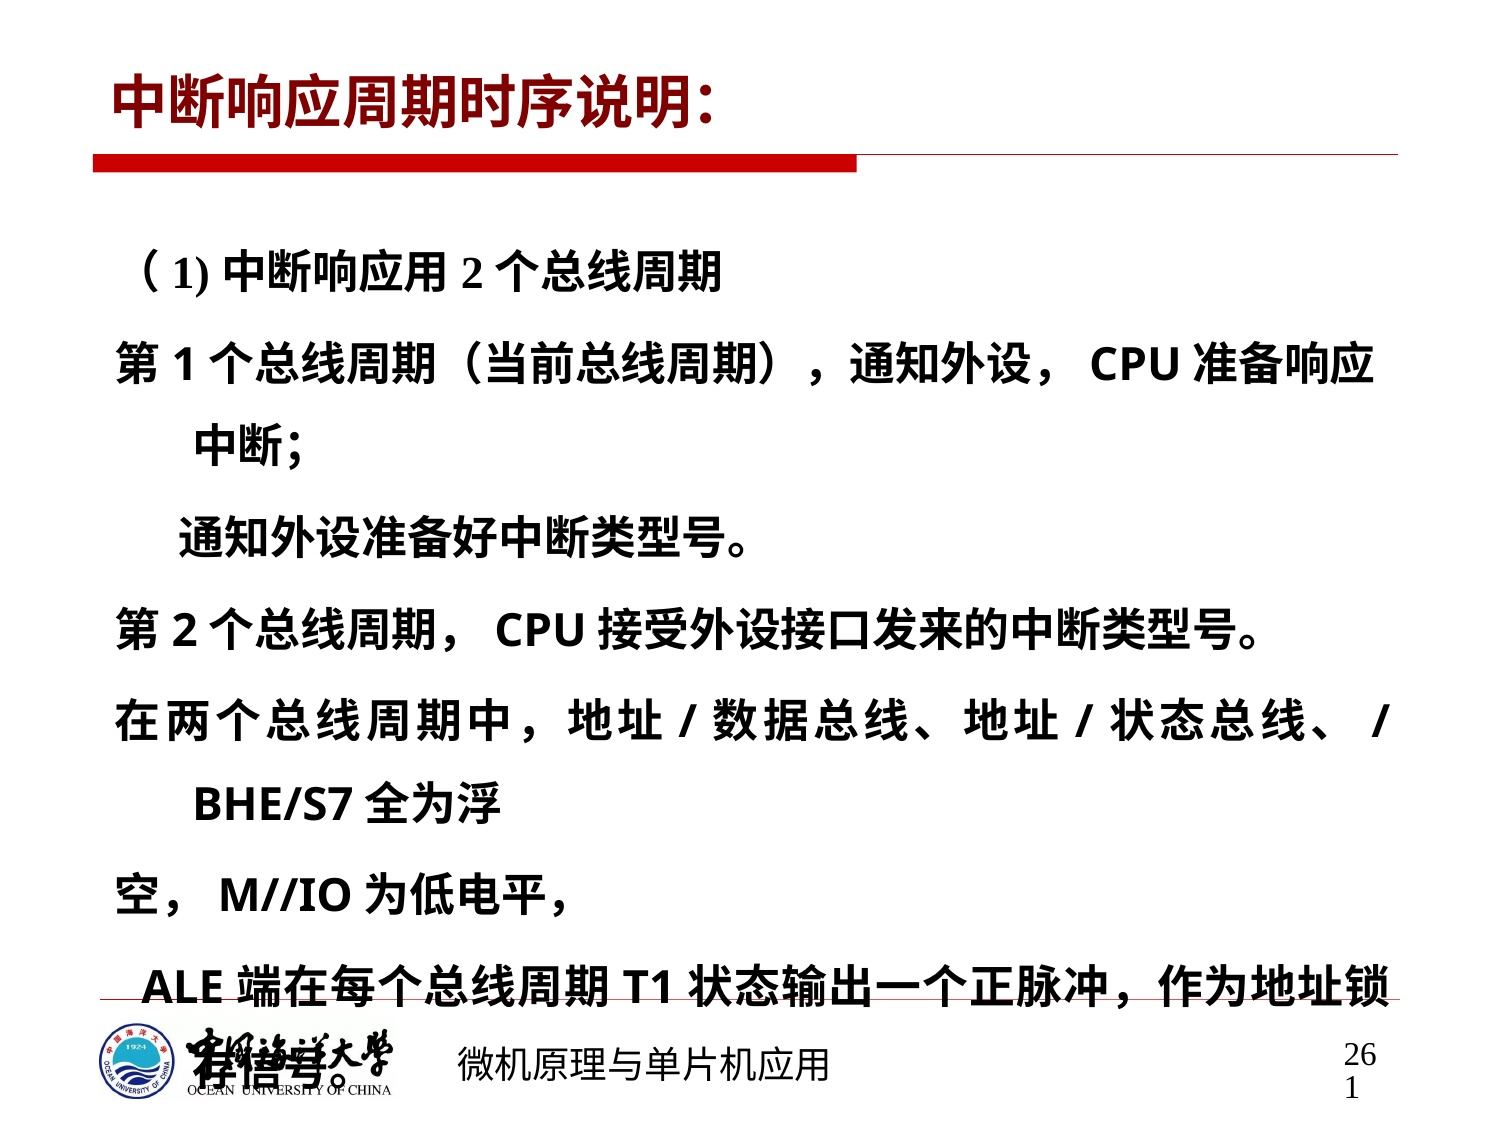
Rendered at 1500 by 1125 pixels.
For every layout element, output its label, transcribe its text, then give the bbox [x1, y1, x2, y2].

list （1)中断响应用2个总线周期 第1个总线周期（当前总线周期），通知外设，CPU准备响应中断； 通知外设准备好中断类型号。 第2个总线周期，CPU接受外设接口发来的中断类型号。 在两个总线周期中，地址/数据总线、地址/状态总线、/BHE/S7全为浮 空，M//IO为低电平， ALE端在每个总线周期T1状态输出一个正脉冲，作为地址锁存信号。 （2)中断类型码通过D7～D0传送给CPU （3)软件中断和非屏蔽中断不按照此时序响应中断 [99, 208, 1406, 982]
picture [99, 1017, 396, 1099]
title 中断响应周期时序说明： [94, 30, 1407, 143]
slide_number 261 [1328, 1024, 1407, 1103]
